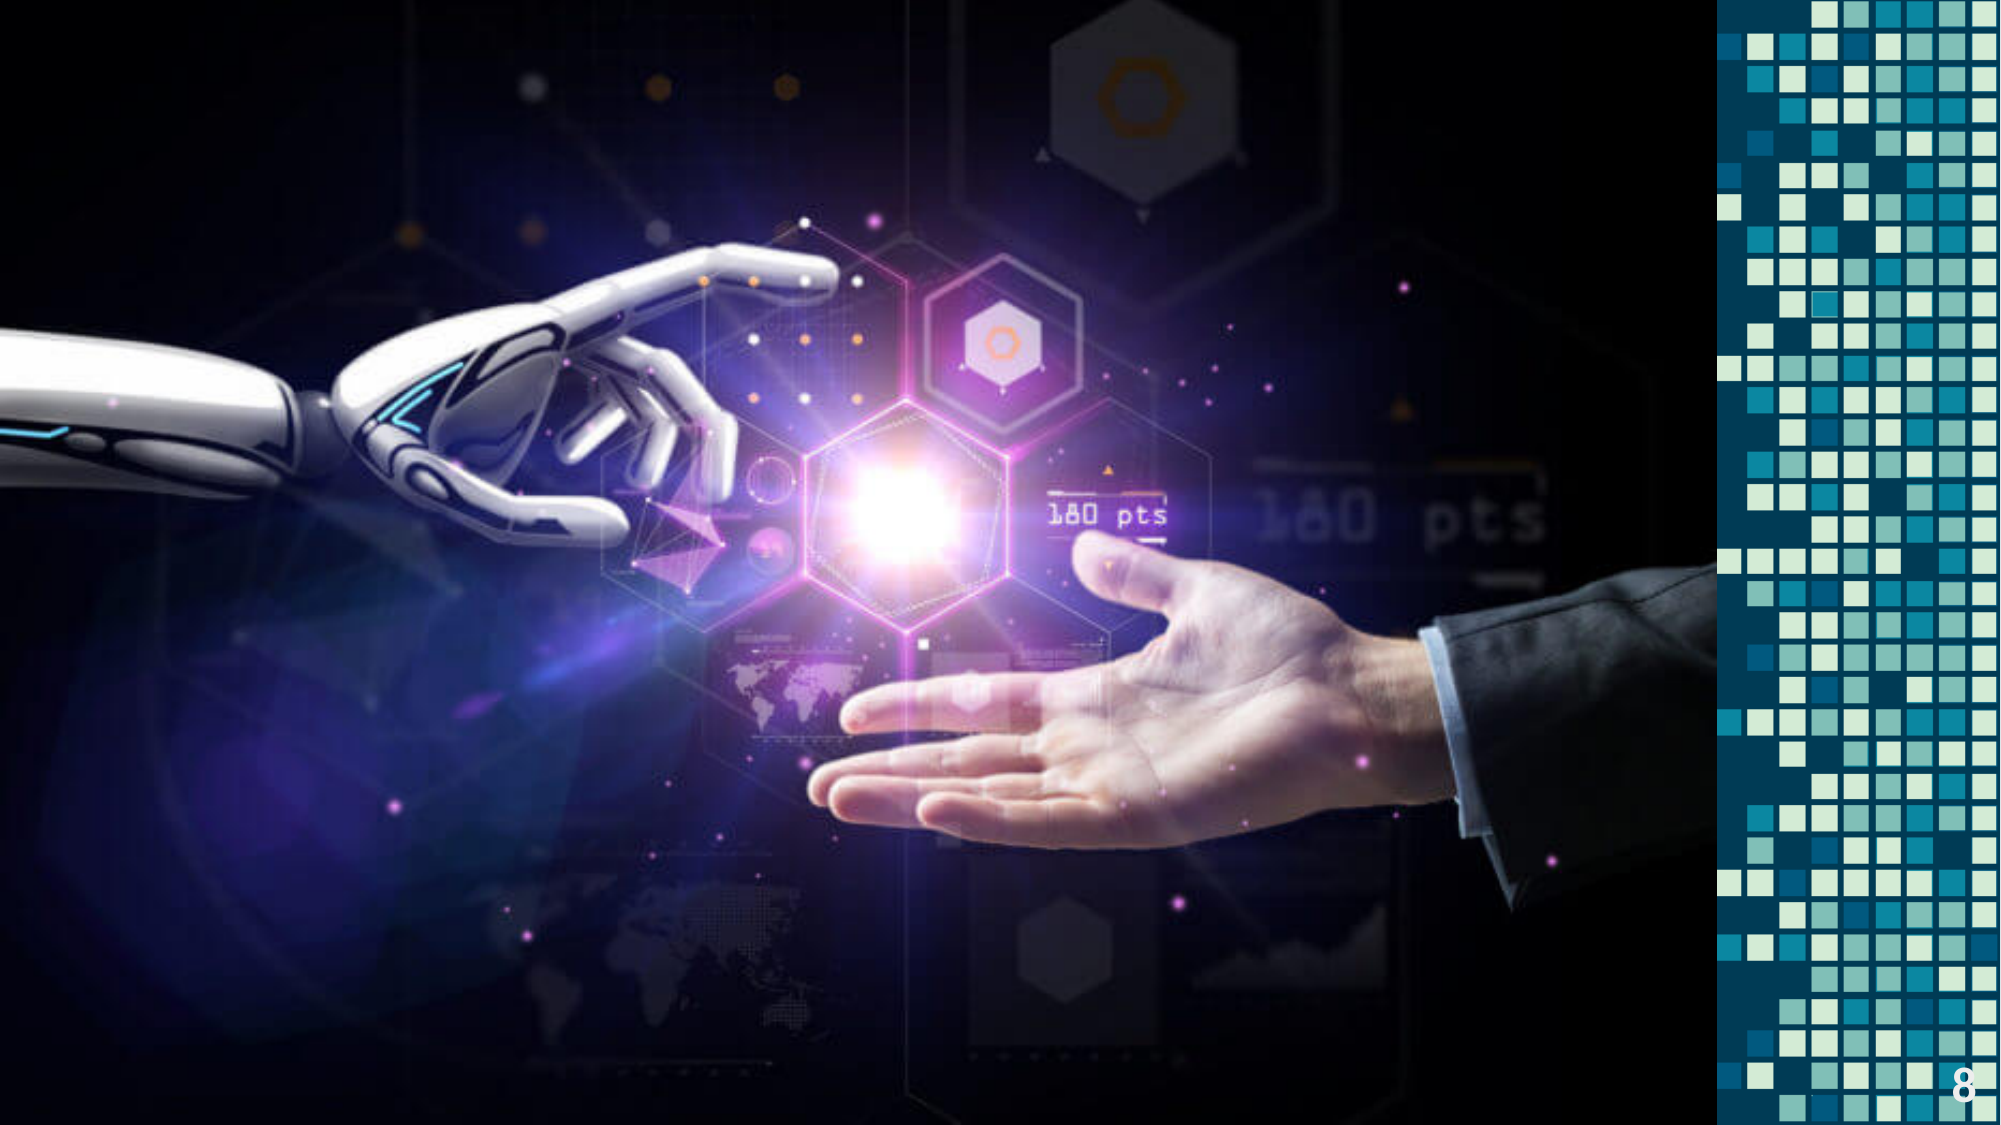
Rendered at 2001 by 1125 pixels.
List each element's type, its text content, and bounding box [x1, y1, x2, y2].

picture [1907, 903, 1932, 927]
picture [1973, 196, 1996, 220]
picture [1844, 645, 1868, 670]
picture [1973, 387, 1996, 412]
picture [1940, 485, 1964, 509]
picture [1748, 259, 1773, 285]
picture [1908, 67, 1932, 91]
picture [1939, 2, 1965, 26]
picture [1907, 871, 1932, 896]
picture [1939, 742, 1965, 765]
picture [1844, 484, 1868, 510]
picture [1844, 324, 1868, 348]
picture [1876, 292, 1900, 317]
picture [1876, 935, 1900, 960]
picture [1844, 195, 1868, 220]
picture [1780, 710, 1805, 735]
picture [1844, 452, 1868, 478]
picture [1812, 1000, 1837, 1024]
picture [1939, 583, 1965, 605]
picture [1877, 357, 1900, 381]
picture [1748, 1063, 1773, 1089]
picture [1907, 1063, 1933, 1089]
picture [1876, 195, 1900, 220]
picture [1780, 452, 1805, 478]
picture [1940, 1001, 1964, 1023]
picture [1907, 132, 1932, 155]
picture [1908, 614, 1932, 637]
picture [1908, 518, 1932, 541]
picture [1781, 100, 1804, 122]
picture [1877, 1096, 1900, 1121]
picture [1812, 324, 1837, 348]
picture [1748, 34, 1773, 60]
picture [1939, 677, 1965, 702]
picture [1876, 452, 1900, 478]
picture [1973, 452, 1996, 476]
picture [1876, 34, 1900, 60]
picture [1780, 227, 1805, 252]
picture [1908, 325, 1932, 347]
picture [1908, 583, 1932, 605]
picture [1812, 710, 1837, 735]
picture [1973, 34, 1996, 60]
picture [1939, 293, 1965, 316]
picture [1812, 1063, 1837, 1088]
picture [1844, 259, 1868, 285]
picture [1877, 838, 1900, 863]
picture [1907, 774, 1932, 799]
picture [1844, 710, 1868, 735]
picture [1780, 420, 1805, 445]
picture [1939, 936, 1965, 960]
picture [1876, 324, 1900, 348]
picture [1780, 677, 1805, 703]
picture [1908, 968, 1932, 990]
picture [1973, 1001, 1996, 1024]
picture [1748, 549, 1773, 573]
picture [1907, 645, 1933, 670]
picture [1844, 967, 1868, 991]
picture [1907, 742, 1932, 765]
picture [1907, 34, 1932, 60]
picture [1973, 2, 1996, 26]
picture [1876, 1063, 1900, 1088]
picture [1973, 1097, 1996, 1121]
picture [1813, 388, 1836, 412]
picture [1908, 839, 1932, 862]
picture [1813, 485, 1836, 509]
picture [1908, 421, 1932, 444]
picture [1973, 358, 1996, 381]
picture [1780, 292, 1805, 317]
picture [1876, 870, 1900, 896]
picture [1812, 356, 1837, 381]
picture [1748, 935, 1773, 960]
picture [1908, 196, 1932, 219]
picture [1973, 163, 1996, 187]
picture [1844, 774, 1868, 799]
picture [1844, 806, 1868, 831]
picture [1812, 2, 1837, 27]
picture [1973, 838, 1996, 863]
picture [1973, 967, 1996, 990]
picture [1812, 452, 1837, 478]
picture [1876, 387, 1900, 413]
picture [1939, 163, 1965, 186]
picture [1939, 452, 1965, 476]
picture [1749, 806, 1772, 830]
picture [1844, 1063, 1868, 1089]
picture [0, 0, 1741, 1125]
picture [1812, 34, 1837, 60]
picture [1812, 967, 1837, 991]
picture [1940, 711, 1964, 734]
picture [1940, 196, 1964, 219]
picture [1907, 452, 1932, 477]
picture [1939, 807, 1965, 830]
picture [1907, 677, 1932, 702]
picture [1940, 100, 1964, 122]
picture [1939, 903, 1965, 927]
picture [1939, 358, 1965, 381]
picture [1781, 583, 1804, 605]
picture [1940, 228, 1964, 251]
picture [1844, 935, 1868, 960]
picture [1844, 163, 1868, 188]
picture [1812, 774, 1837, 799]
picture [1986, 1063, 1996, 1089]
picture [1812, 517, 1837, 542]
picture [1907, 227, 1932, 251]
picture [1844, 677, 1868, 703]
picture [1780, 742, 1805, 766]
picture [1844, 870, 1868, 896]
picture [1877, 613, 1900, 637]
picture [1812, 99, 1837, 123]
picture [1907, 936, 1932, 960]
picture [1780, 613, 1805, 638]
picture [1973, 742, 1996, 765]
picture [1907, 357, 1932, 381]
picture [1844, 613, 1868, 638]
picture [1844, 387, 1868, 413]
picture [1973, 646, 1996, 670]
picture [1780, 356, 1805, 381]
picture [1973, 324, 1996, 348]
picture [1812, 613, 1837, 638]
picture [1781, 35, 1804, 59]
picture [1973, 871, 1996, 896]
picture [1939, 34, 1965, 60]
picture [1877, 260, 1899, 284]
picture [1907, 259, 1933, 285]
picture [1844, 2, 1868, 27]
picture [1780, 66, 1805, 92]
picture [1939, 259, 1965, 285]
picture [1973, 421, 1996, 445]
picture [1939, 324, 1965, 348]
picture [1812, 903, 1837, 928]
picture [1748, 324, 1773, 348]
picture [1844, 742, 1867, 765]
picture [1845, 1001, 1867, 1023]
picture [1813, 228, 1836, 251]
picture [1749, 388, 1772, 412]
picture [1973, 518, 1996, 541]
picture [1812, 870, 1837, 896]
picture [1844, 292, 1868, 317]
picture [1877, 3, 1899, 26]
picture [1939, 1032, 1965, 1044]
picture [1780, 163, 1805, 188]
picture [1908, 164, 1932, 187]
picture [1780, 806, 1805, 831]
picture [1939, 518, 1965, 541]
picture [1973, 677, 1996, 702]
picture [1876, 517, 1900, 542]
picture [1780, 645, 1805, 670]
picture [1973, 259, 1996, 285]
picture [1940, 388, 1964, 412]
picture [1876, 710, 1900, 735]
picture [1780, 549, 1805, 573]
picture [1908, 3, 1932, 26]
picture [1939, 613, 1965, 637]
picture [1812, 935, 1837, 960]
picture [1749, 228, 1772, 251]
picture [1973, 132, 1996, 155]
picture [1844, 420, 1868, 445]
picture [1940, 550, 1964, 572]
picture [1973, 293, 1996, 316]
picture [1973, 711, 1996, 735]
picture [1780, 259, 1805, 285]
picture [1812, 549, 1837, 573]
picture [1780, 195, 1805, 220]
picture [1907, 293, 1932, 316]
picture [1973, 549, 1996, 573]
picture [1907, 387, 1932, 412]
picture [1876, 549, 1900, 573]
picture [1812, 259, 1837, 285]
picture [1973, 583, 1996, 605]
picture [1780, 387, 1805, 413]
picture [1748, 838, 1773, 863]
picture [1939, 132, 1965, 155]
picture [1749, 453, 1772, 477]
picture [1876, 131, 1900, 155]
picture [1973, 486, 1996, 510]
picture [1973, 807, 1996, 830]
picture [1908, 711, 1932, 734]
picture [1877, 904, 1899, 927]
picture [1908, 1032, 1932, 1055]
picture [1845, 357, 1867, 380]
picture [1748, 710, 1773, 735]
picture [1877, 583, 1899, 605]
picture [1781, 936, 1804, 959]
picture [1876, 774, 1900, 799]
picture [1812, 645, 1837, 670]
picture [1973, 903, 1996, 927]
picture [1973, 774, 1996, 799]
picture [1780, 484, 1805, 510]
picture [1876, 806, 1900, 831]
picture [1780, 903, 1805, 928]
picture [1908, 807, 1932, 830]
picture [1844, 1031, 1868, 1056]
picture [1876, 645, 1900, 670]
picture [1780, 1031, 1805, 1056]
picture [1844, 1095, 1868, 1121]
picture [1748, 582, 1773, 606]
picture [1844, 838, 1868, 863]
picture [1973, 613, 1996, 637]
picture [1780, 1000, 1805, 1024]
picture [1877, 967, 1900, 990]
picture [1844, 517, 1868, 542]
picture [1876, 227, 1900, 252]
picture [1812, 1031, 1837, 1056]
picture [1876, 420, 1900, 445]
picture [1812, 806, 1837, 831]
text_box 8 [1936, 1044, 1986, 1120]
picture [1844, 549, 1867, 573]
picture [1877, 99, 1900, 122]
picture [1780, 1095, 1805, 1121]
picture [1748, 870, 1773, 896]
picture [1844, 66, 1868, 92]
picture [1940, 775, 1964, 798]
picture [1908, 100, 1932, 122]
picture [1939, 68, 1965, 91]
picture [1939, 646, 1965, 670]
picture [1973, 227, 1996, 251]
picture [1876, 66, 1900, 92]
picture [1749, 67, 1772, 91]
picture [1813, 132, 1836, 154]
picture [1844, 582, 1868, 606]
picture [1908, 1096, 1932, 1120]
picture [1939, 967, 1965, 990]
picture [1748, 356, 1773, 381]
picture [1748, 484, 1773, 510]
picture [1973, 99, 1996, 122]
picture [1907, 485, 1932, 510]
picture [1940, 871, 1964, 895]
picture [1876, 1000, 1900, 1024]
picture [1939, 421, 1965, 445]
picture [1844, 99, 1868, 123]
picture [1973, 68, 1996, 91]
picture [1973, 1032, 1996, 1055]
picture [1812, 292, 1836, 317]
picture [1812, 163, 1837, 188]
picture [1876, 1031, 1900, 1056]
picture [1877, 742, 1900, 765]
